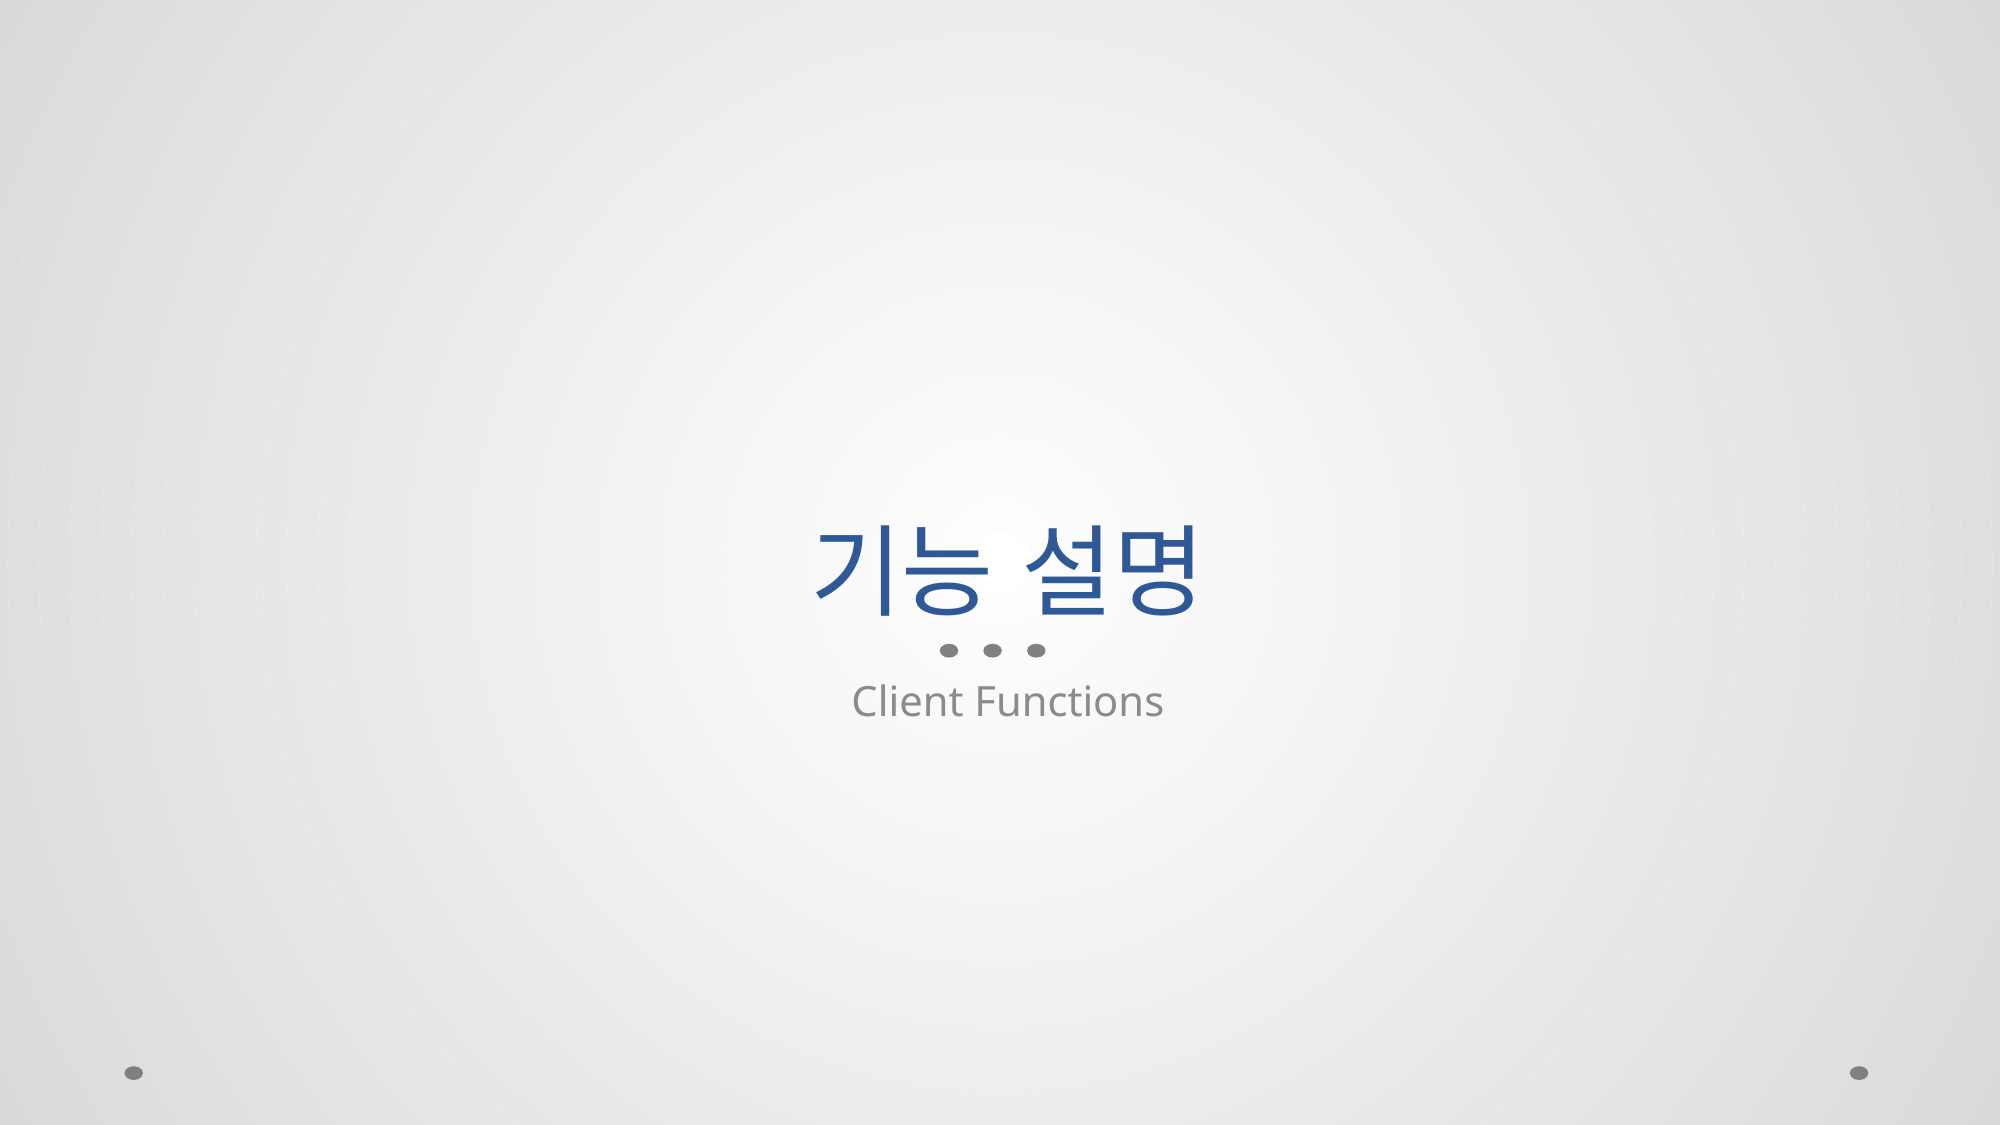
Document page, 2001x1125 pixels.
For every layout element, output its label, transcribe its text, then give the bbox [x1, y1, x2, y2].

title 기능 설명 [157, 224, 1858, 636]
list Client Functions [157, 667, 1858, 854]
